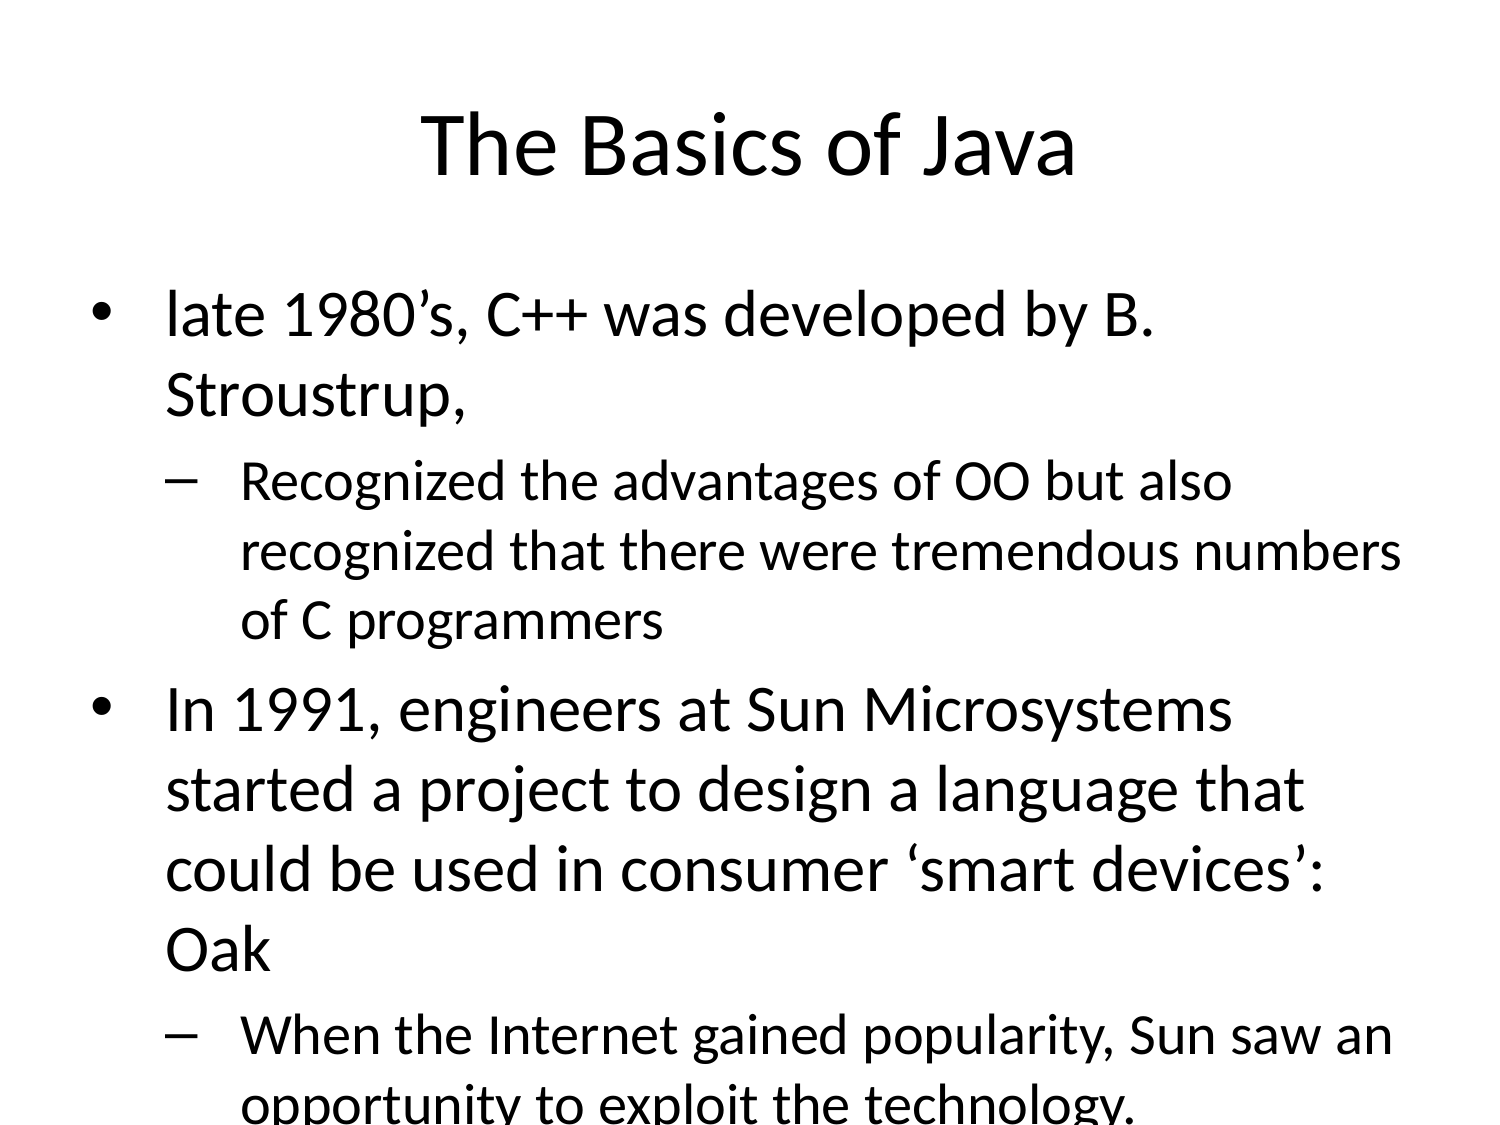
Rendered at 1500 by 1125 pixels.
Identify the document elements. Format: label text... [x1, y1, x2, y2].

title The Basics of Java [75, 45, 1425, 233]
list late 1980’s, C++ was developed by B. Stroustrup, Recognized the advantages of OO but also recognized that there were tremendous numbers of C programmers In 1991, engineers at Sun Microsystems started a project to design a language that could be used in consumer ‘smart devices’: Oak When the Internet gained popularity, Sun saw an opportunity to exploit the technology. The new language, renamed Java, was formally presented in 1995 at the SunWorld ’95 conference. [75, 262, 1425, 1005]
